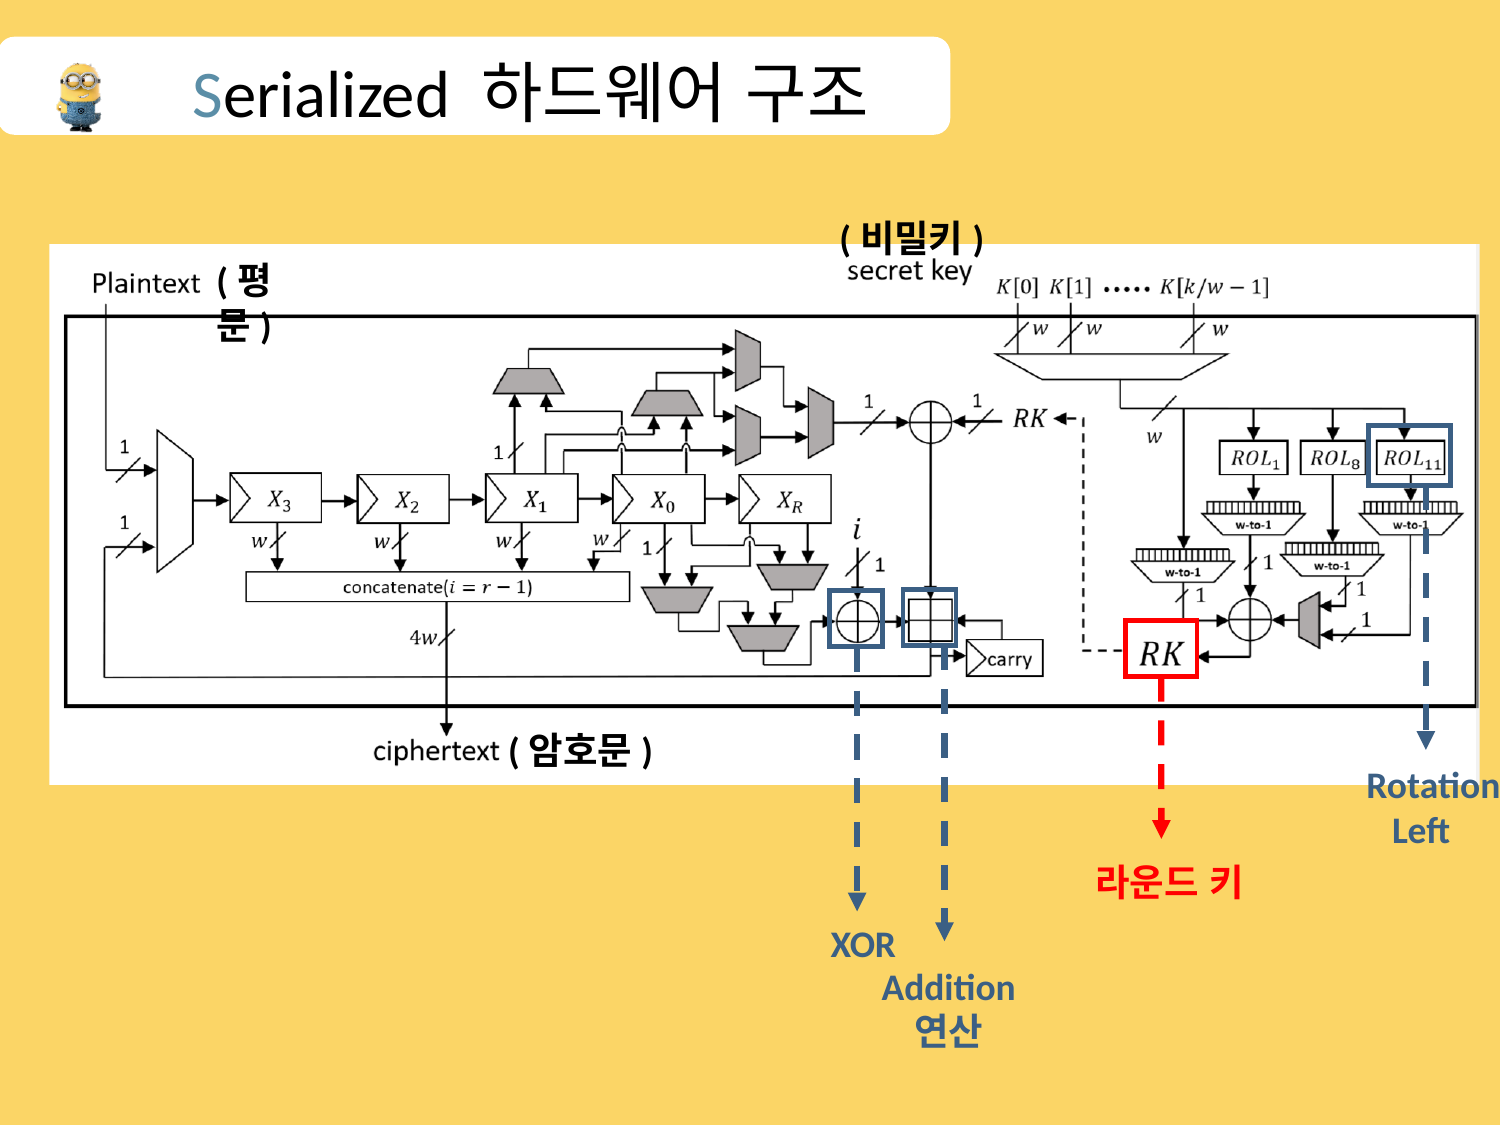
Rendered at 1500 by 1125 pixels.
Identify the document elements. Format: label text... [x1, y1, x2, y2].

text_box XOR [815, 912, 926, 972]
text_box [0, 35, 952, 136]
text_box Rotation Left [1351, 753, 1500, 859]
text_box 라운드 키 [1080, 851, 1297, 912]
picture [49, 244, 1480, 785]
picture [0, 59, 124, 135]
text_box (비밀키) [824, 207, 1004, 244]
text_box Serialized 하드웨어 구조 [177, 43, 884, 138]
text_box Addition 연산 [864, 955, 1033, 1061]
